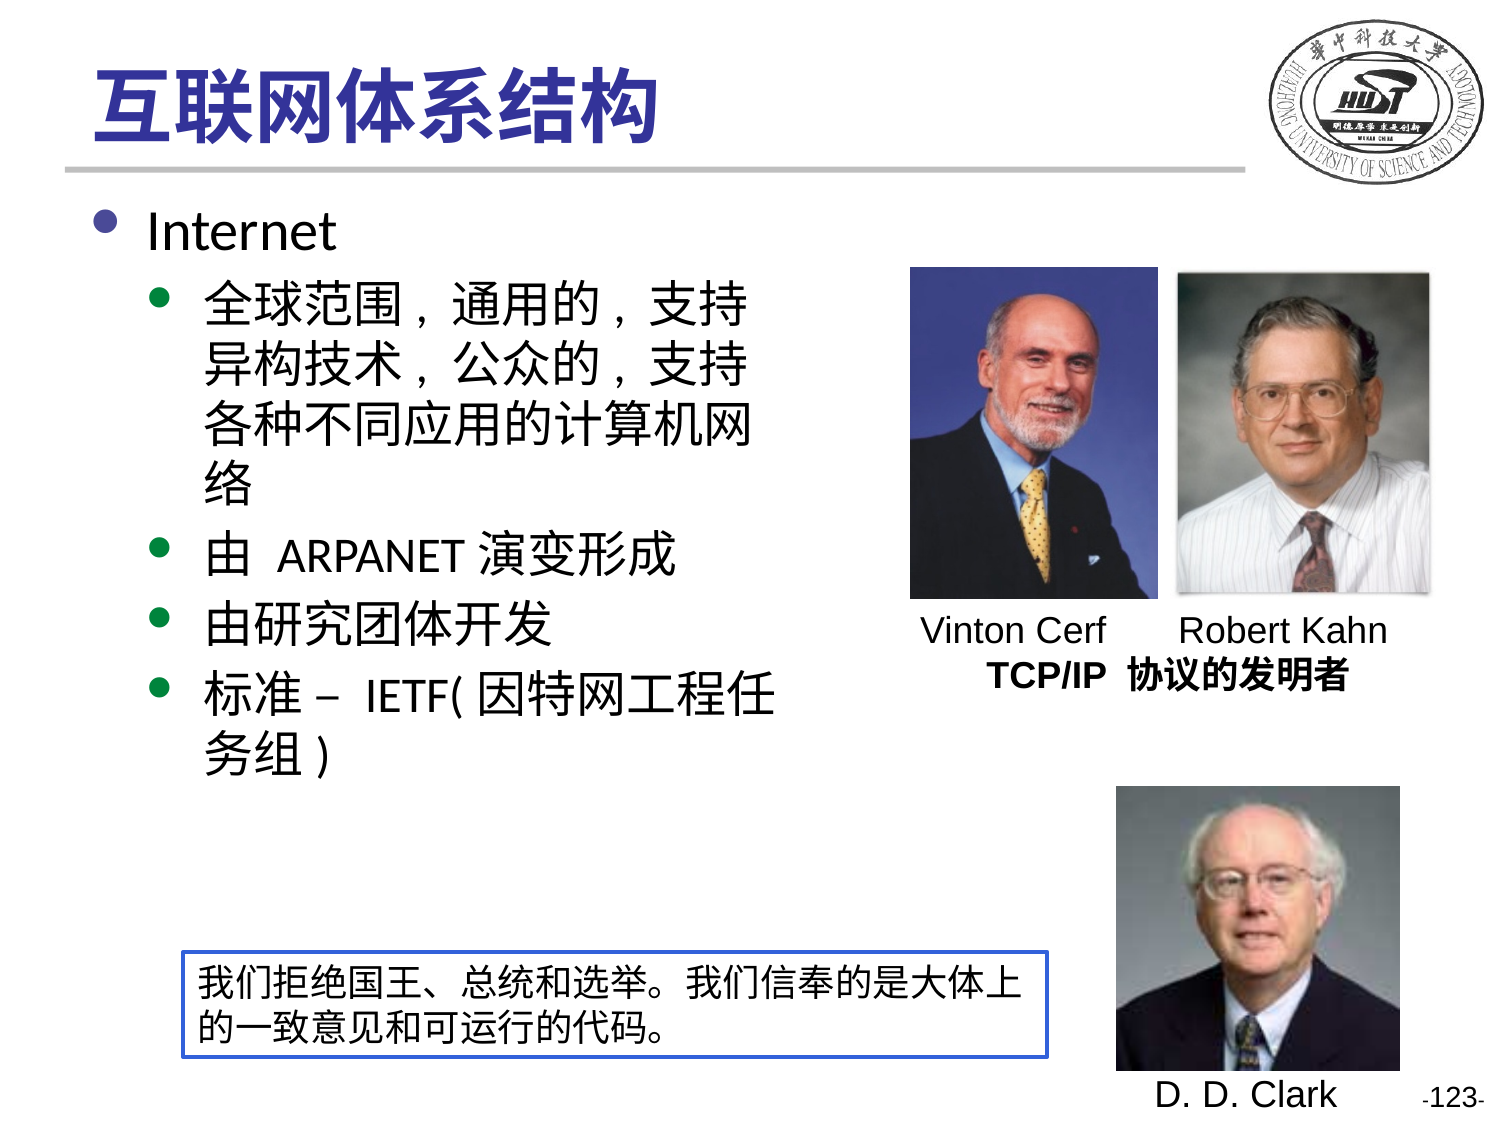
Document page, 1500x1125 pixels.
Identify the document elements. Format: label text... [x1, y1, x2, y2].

text_box Vinton Cerf [905, 598, 1133, 659]
picture [1115, 786, 1400, 1071]
text_box TCP/IP 协议的发明者 [971, 643, 1366, 704]
text_box Robert Kahn [1163, 607, 1414, 659]
text_box 我们拒绝国王、总统和选举。我们信奉的是大体上的一致意见和可运行的代码。 [181, 950, 1049, 1059]
title 互联网体系结构 [76, 42, 1315, 160]
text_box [910, 267, 1436, 599]
picture [1257, 18, 1489, 185]
list Internet 全球范围, 通用的, 支持异构技术, 公众的, 支持各种不同应用的计算机网络 由 ARPANET演变形成 由研究团体开发 标准 – IETF(因特网工程任务组) [75, 184, 810, 1059]
slide_number -123- [1149, 1070, 1500, 1125]
text_box D. D. Clark [1139, 1078, 1353, 1122]
